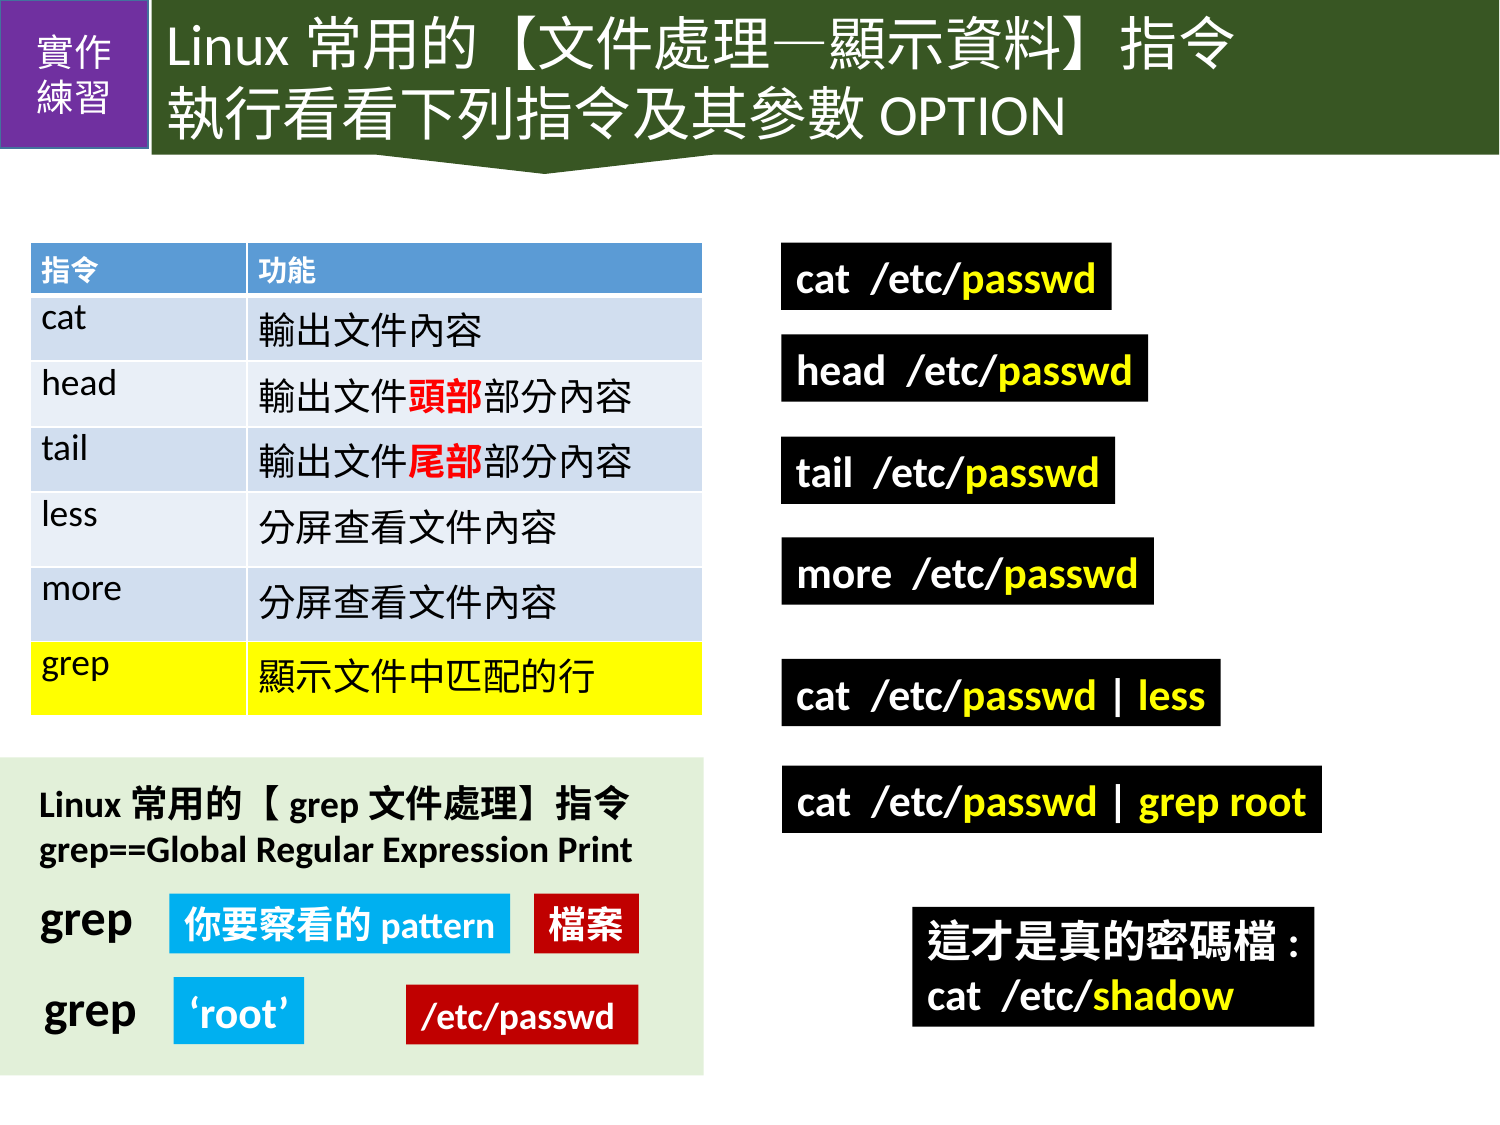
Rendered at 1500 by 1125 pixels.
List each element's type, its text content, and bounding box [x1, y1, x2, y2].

text_box cat /etc/passwd [781, 242, 1112, 310]
text_box ‘root’ [173, 977, 305, 1045]
table_cell cat [31, 298, 246, 360]
text_box /etc/passwd [406, 984, 639, 1045]
table_cell more [31, 568, 246, 641]
table_cell 輸出文件尾部部分內容 [248, 428, 702, 491]
text_box Linux常用的【文件處理—顯示資料】指令 執行看看下列指令及其參數OPTION [150, 0, 1500, 176]
text_box cat /etc/passwd | grep root [781, 765, 1322, 833]
text_box 檔案 [534, 893, 639, 954]
table_cell grep [31, 642, 246, 715]
text_box [0, 756, 705, 1076]
text_box 你要察看的pattern [169, 893, 511, 954]
text_box tail /etc/passwd [781, 436, 1116, 504]
table_cell 分屏查看文件內容 [248, 568, 702, 641]
table_header 功能 [248, 243, 702, 293]
text_box 實作 練習 [0, 0, 149, 149]
text_box more /etc/passwd [781, 537, 1154, 605]
table_cell 輸出文件內容 [248, 298, 702, 360]
table_cell tail [31, 428, 246, 491]
table_cell 分屏查看文件內容 [248, 493, 702, 566]
text_box head /etc/passwd [781, 334, 1149, 402]
text_box grep [24, 878, 148, 954]
text_box grep [28, 969, 152, 1045]
table_cell 輸出文件頭部部分內容 [248, 362, 702, 426]
table_cell head [31, 362, 246, 426]
table_header 指令 [31, 243, 246, 293]
text_box cat /etc/passwd | less [781, 658, 1221, 727]
text_box Linux常用的【grep文件處理】指令 grep==Global Regular Expression Print [24, 772, 651, 878]
text_box 這才是真的密碼檔: cat /etc/shadow [912, 906, 1315, 1027]
table_cell 顯示文件中匹配的行 [248, 642, 702, 715]
table_cell less [31, 493, 246, 566]
